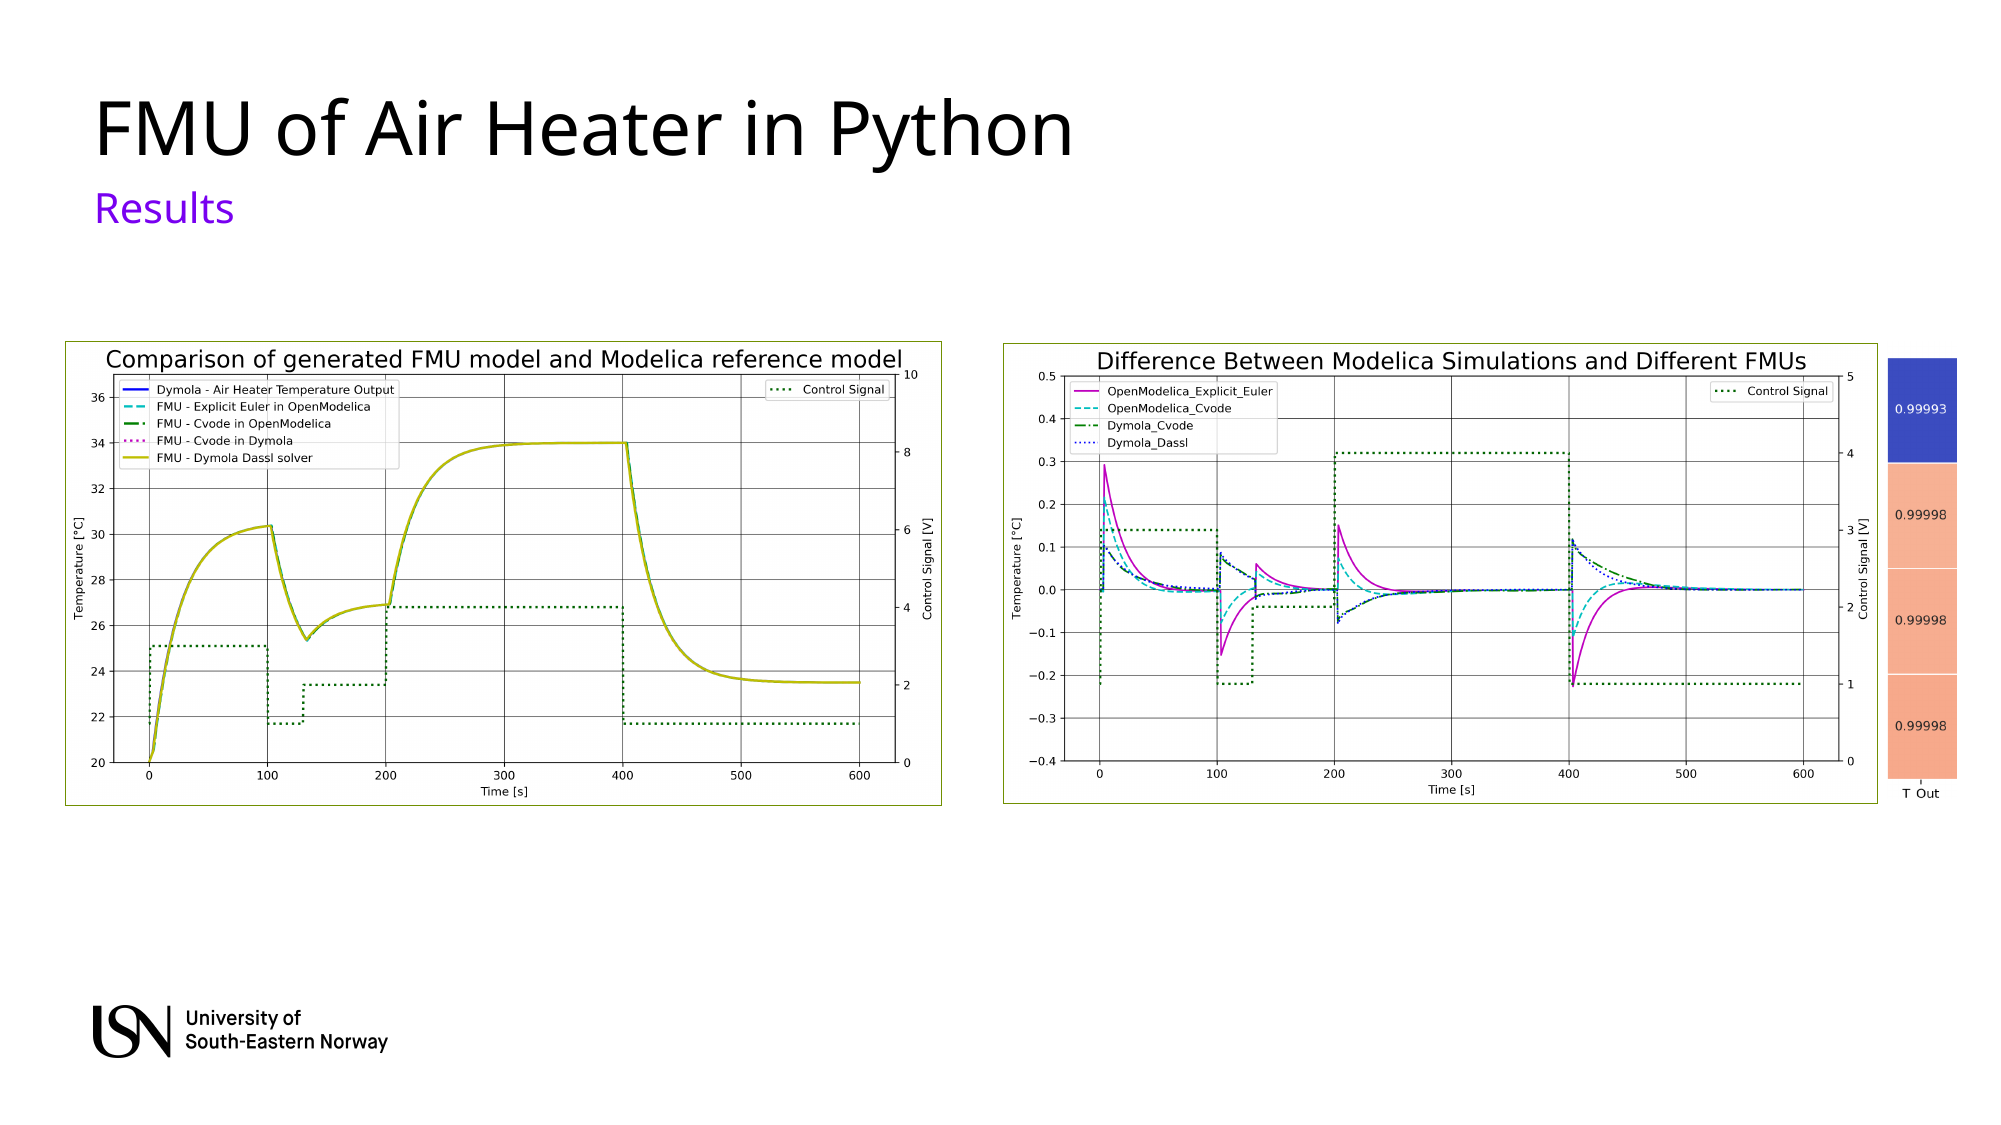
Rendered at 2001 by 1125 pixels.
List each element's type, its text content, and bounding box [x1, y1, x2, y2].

picture [65, 341, 942, 806]
picture [93, 1005, 388, 1058]
list Results [93, 179, 1595, 230]
picture [1887, 341, 1957, 799]
title FMU of Air Heater in Python [93, 83, 1595, 172]
picture [1003, 343, 1878, 804]
